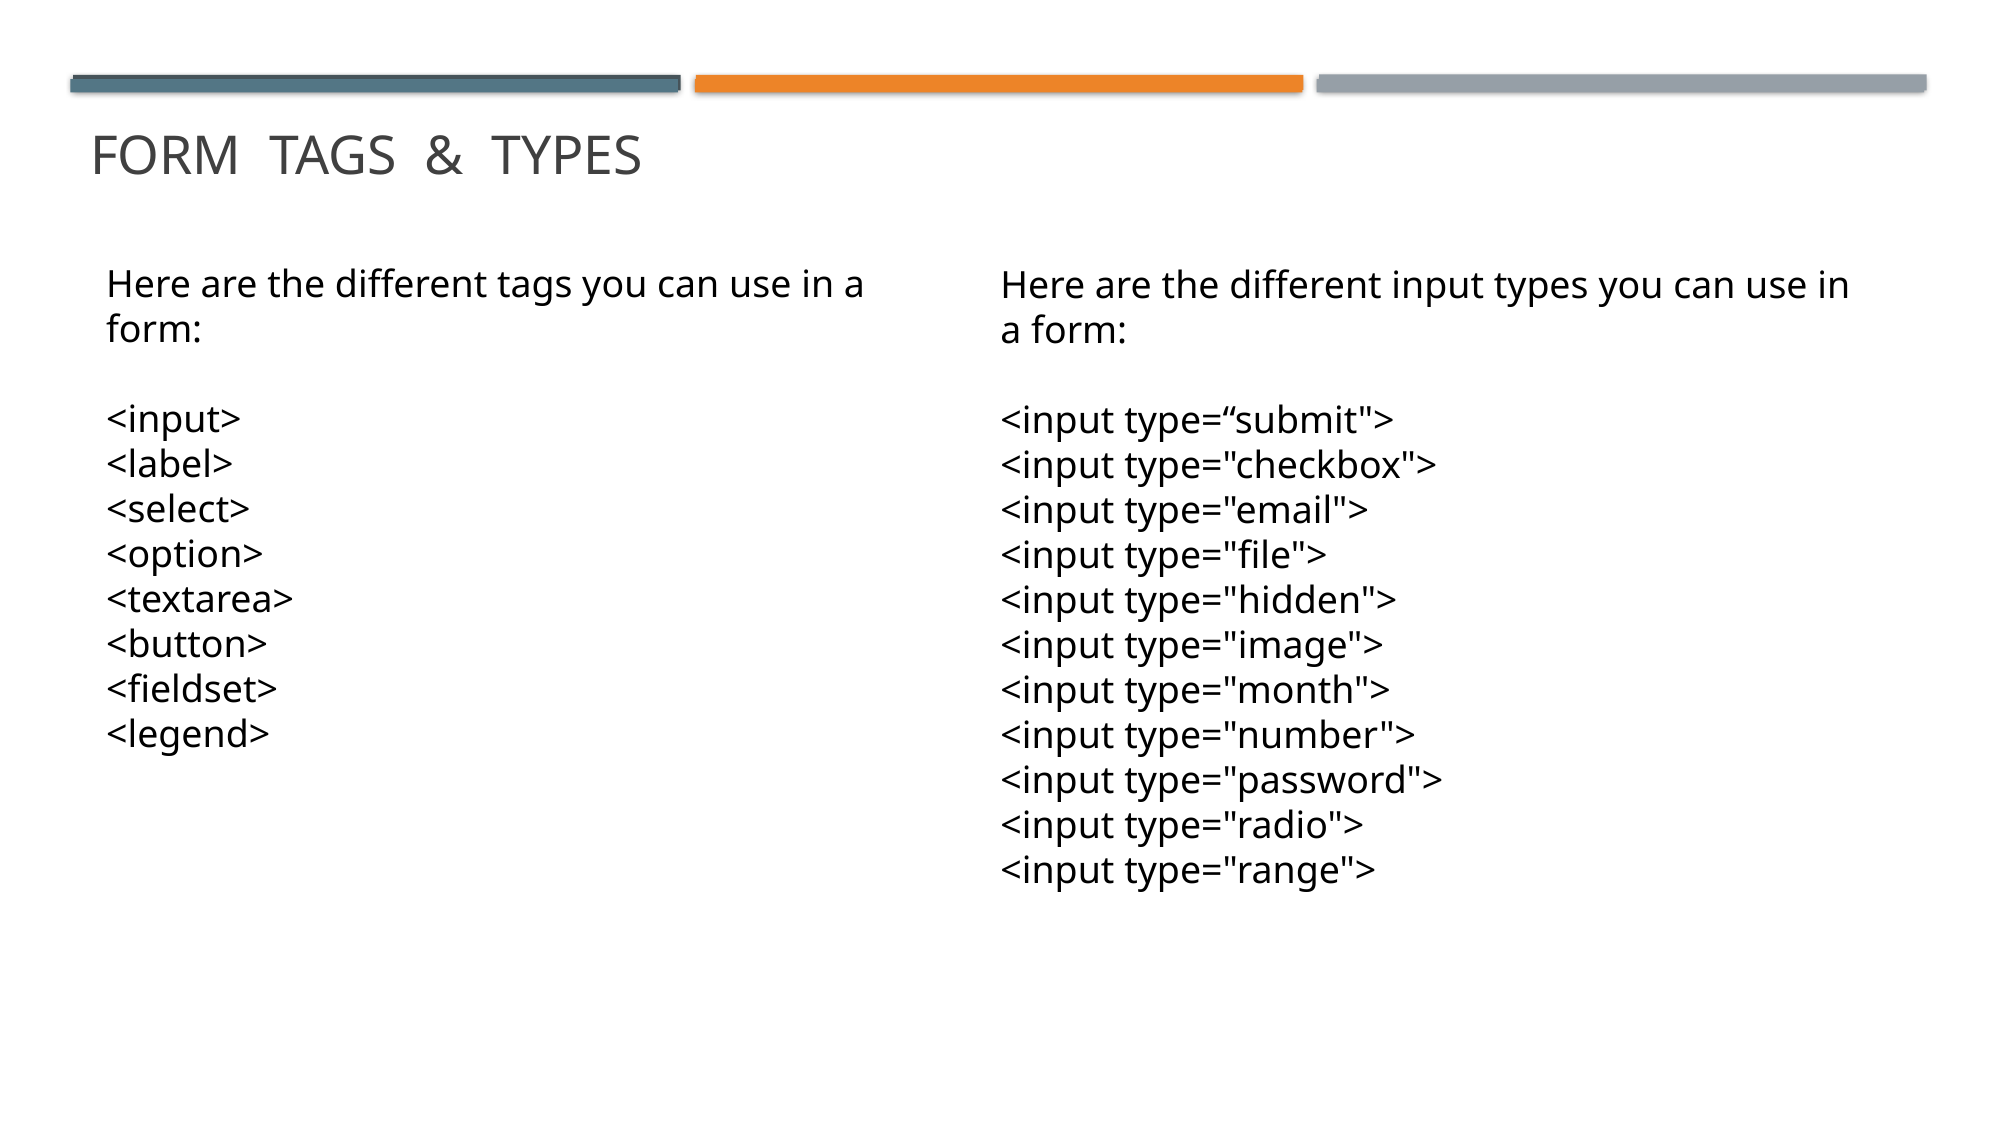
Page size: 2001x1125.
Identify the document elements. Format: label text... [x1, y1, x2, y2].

text_box Here are the different input types you can use in a form: <input type=“submit"> <input type="checkbox"> <input type="email"> <input type="file"> <input type="hidden"> <input type="image"> <input type="month"> <input type="number"> <input type="password"> <input type="radio"> <input type="range"> [985, 253, 1880, 899]
text_box Here are the different tags you can use in a form: <input> <label> <select> <option> <textarea> <button> <fieldset> <legend> [91, 252, 952, 763]
title Form tags & types [75, 113, 1924, 193]
